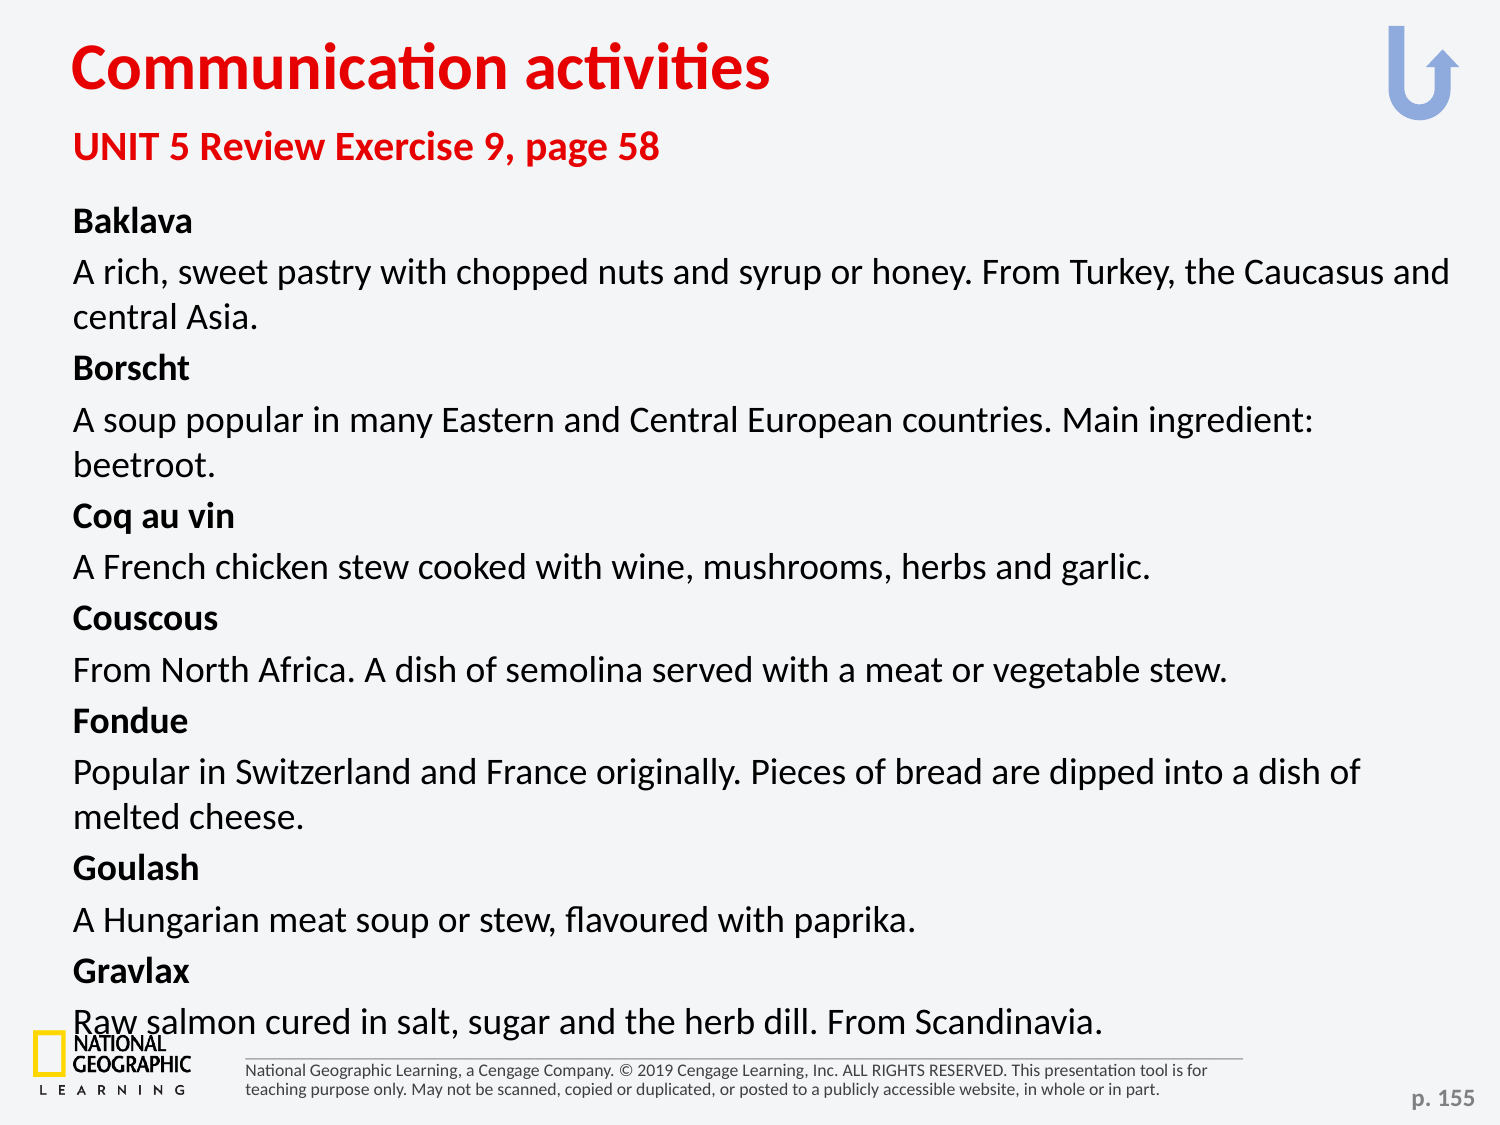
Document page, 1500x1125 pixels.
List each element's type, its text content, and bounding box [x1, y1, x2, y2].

text_box Communication activities [56, 15, 1138, 111]
text_box p. 155 [1273, 1073, 1491, 1119]
text_box [1387, 24, 1462, 122]
text_box UNIT 5 Review Exercise 9, page 58 [58, 111, 750, 177]
text_box Baklava A rich, sweet pastry with chopped nuts and syrup or honey. From Turkey, the Caucasus and central Asia. Borscht A soup popular in many Eastern and Central European countries. Main ingredient: beetroot. Coq au vin A French chicken stew cooked with wine, mushrooms, herbs and garlic. Couscous From North Africa. A dish of semolina served with a meat or vegetable stew. Fondue Popular in Switzerland and France originally. Pieces of bread are dipped into a dish of melted cheese. Goulash A Hungarian meat soup or stew, flavoured with paprika. Gravlax Raw salmon cured in salt, sugar and the herb dill. From Scandinavia. [58, 188, 1482, 1050]
picture [33, 1030, 191, 1095]
